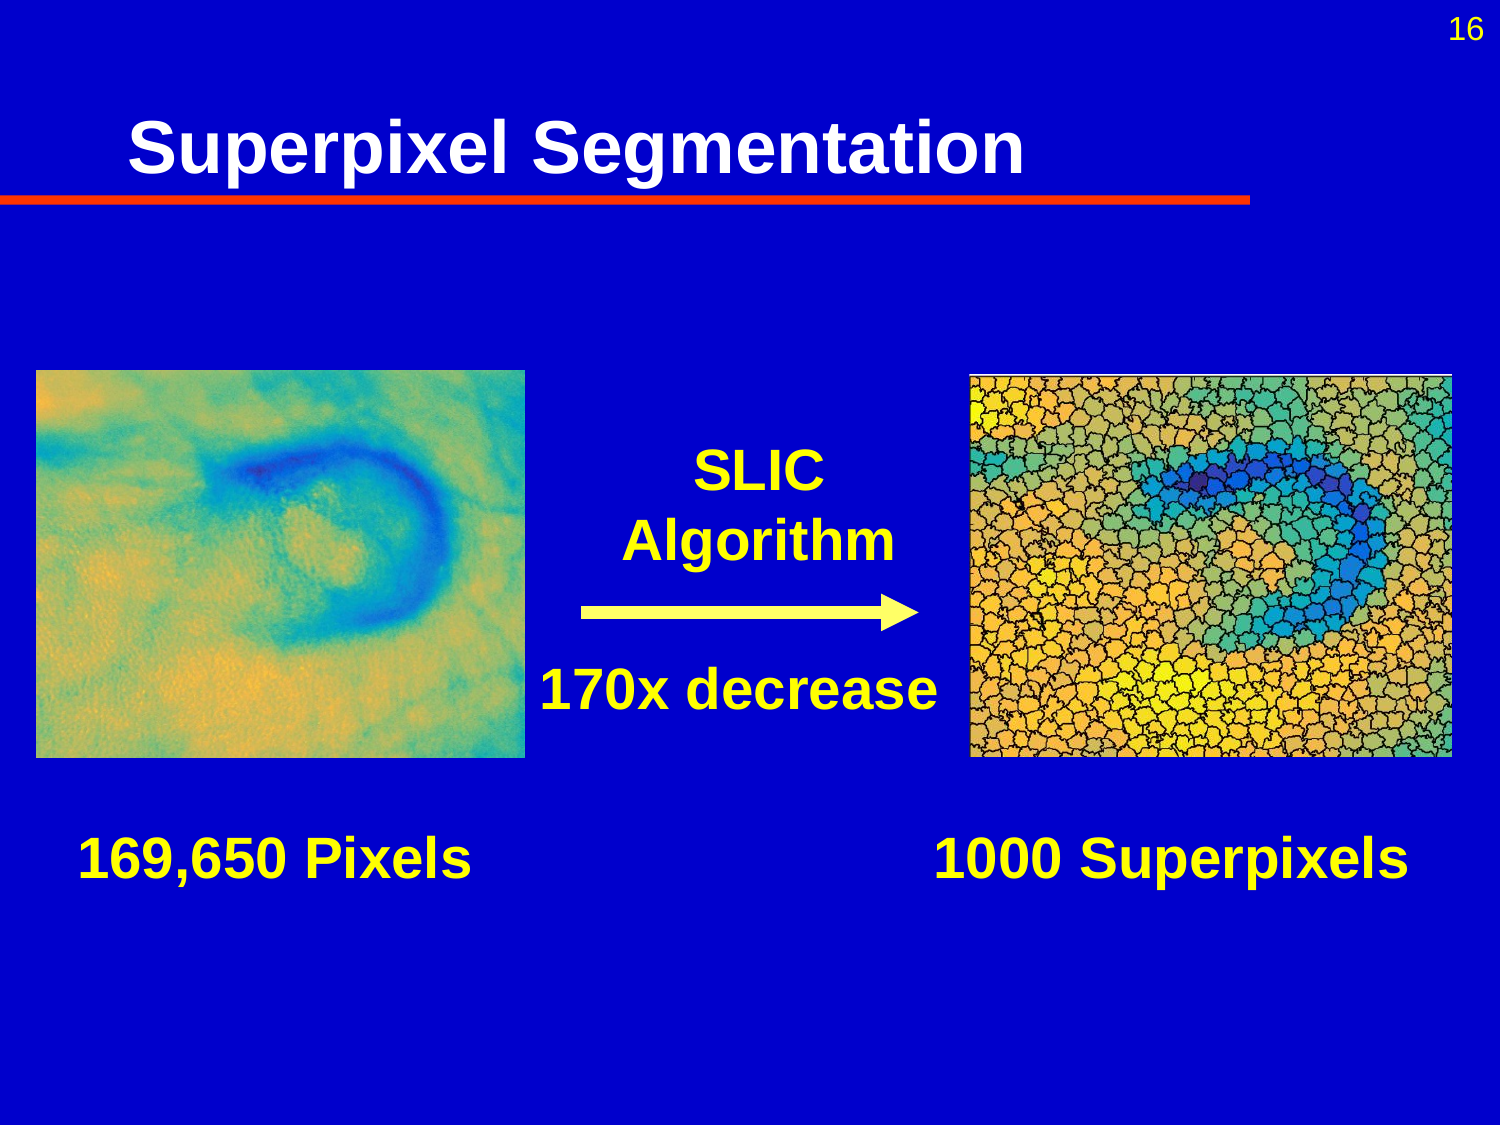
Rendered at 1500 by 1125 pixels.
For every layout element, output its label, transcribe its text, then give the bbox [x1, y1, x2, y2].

title Superpixel Segmentation [112, 74, 1388, 213]
picture [35, 369, 526, 758]
picture [969, 374, 1452, 758]
text_box 1000 Superpixels [918, 812, 1452, 898]
text_box 170x decrease [529, 643, 963, 729]
text_box SLIC Algorithm [571, 424, 947, 580]
text_box 169,650 Pixels [62, 812, 500, 898]
slide_number 16 [1187, 0, 1500, 76]
